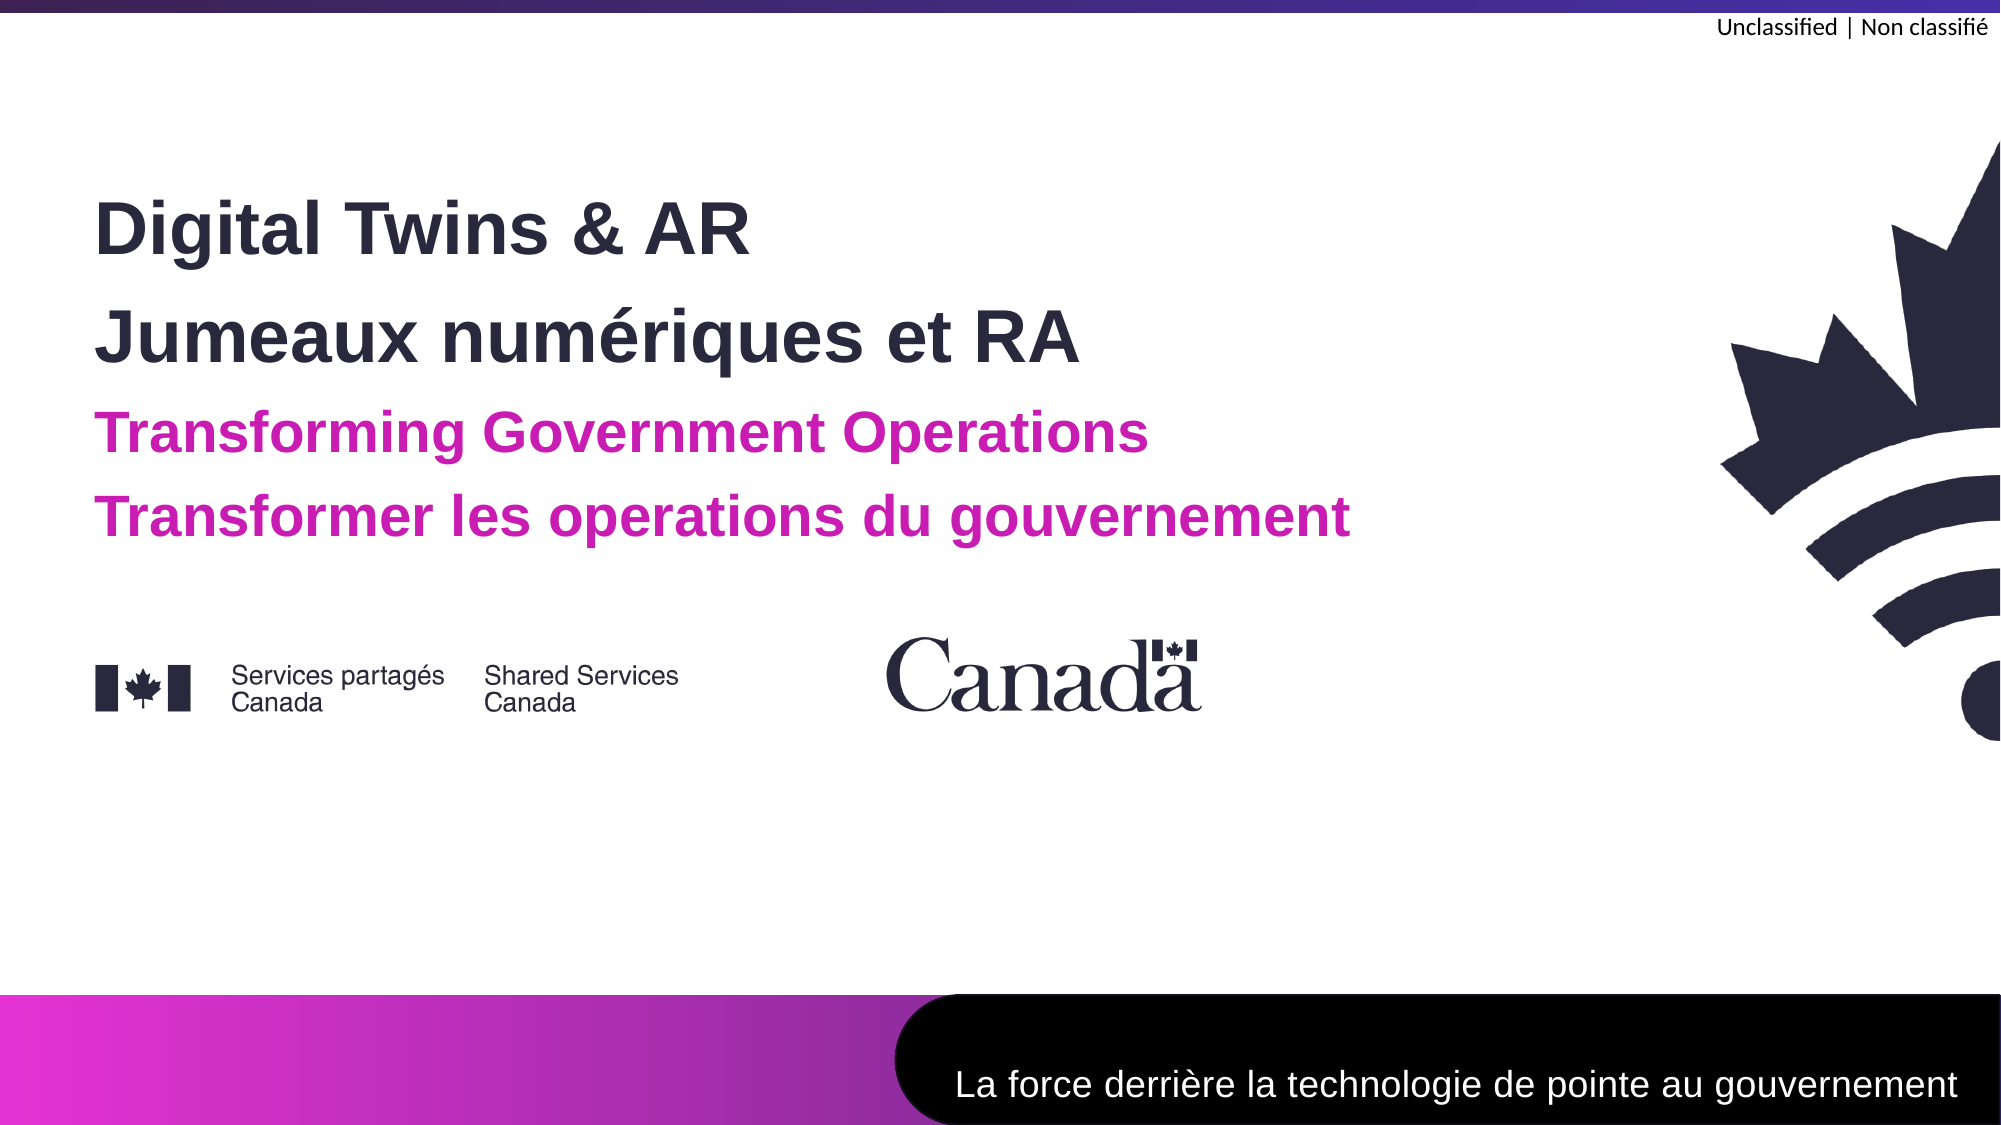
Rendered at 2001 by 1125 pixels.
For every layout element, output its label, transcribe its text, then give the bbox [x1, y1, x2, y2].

picture [95, 664, 679, 712]
title Digital Twins & AR Jumeaux numériques et RA [88, 136, 1203, 378]
subtitle Transforming Government Operations Transformer les operations du gouvernement [88, 380, 1387, 529]
picture [886, 637, 1202, 712]
picture [1719, 137, 2001, 741]
